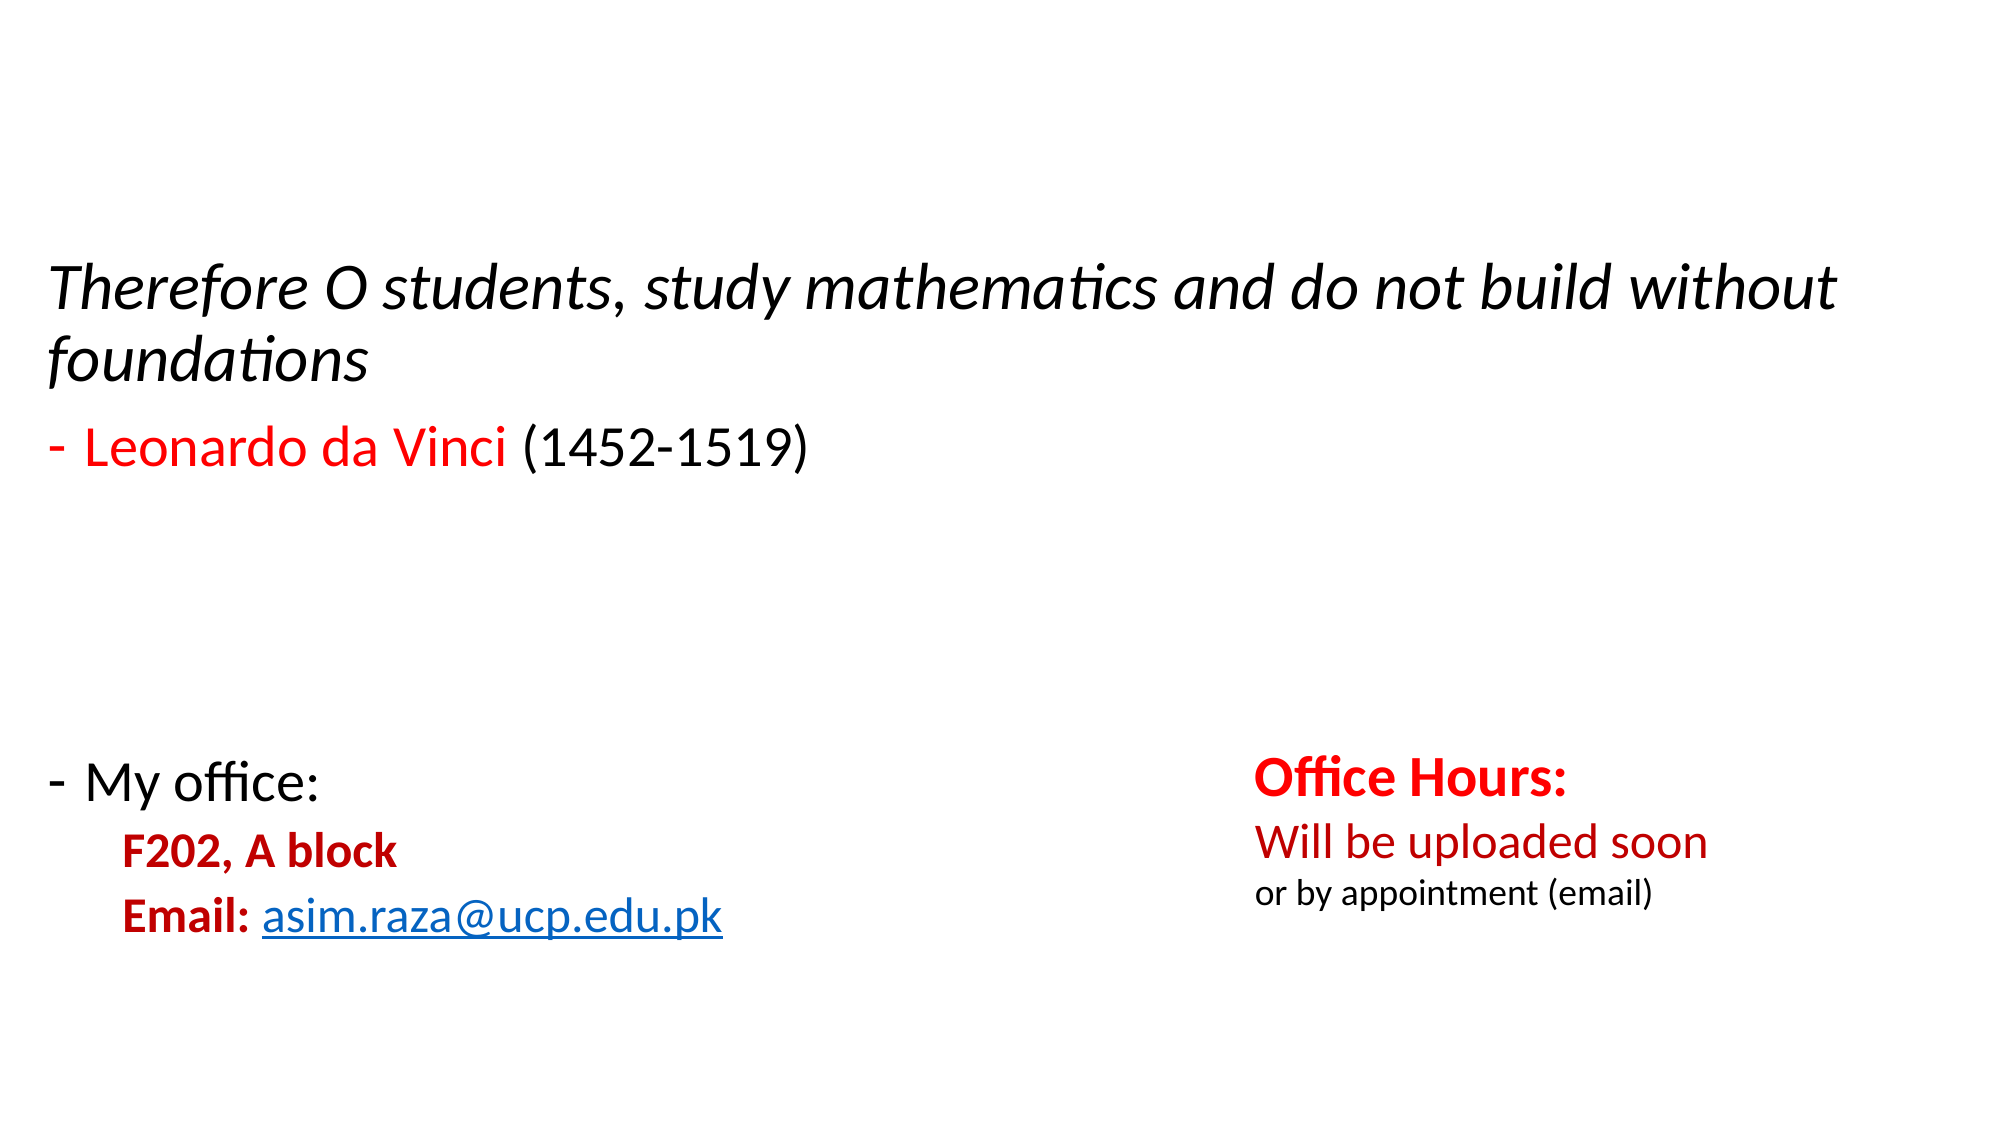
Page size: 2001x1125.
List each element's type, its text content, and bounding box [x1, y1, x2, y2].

text_box Office Hours: Will be uploaded soon or by appointment (email) [1240, 730, 1865, 921]
list Therefore O students, study mathematics and do not build without foundations Leonardo da Vinci (1452-1519) My office: F202, A block Email: asim.raza@ucp.edu.pk [32, 143, 1955, 1100]
